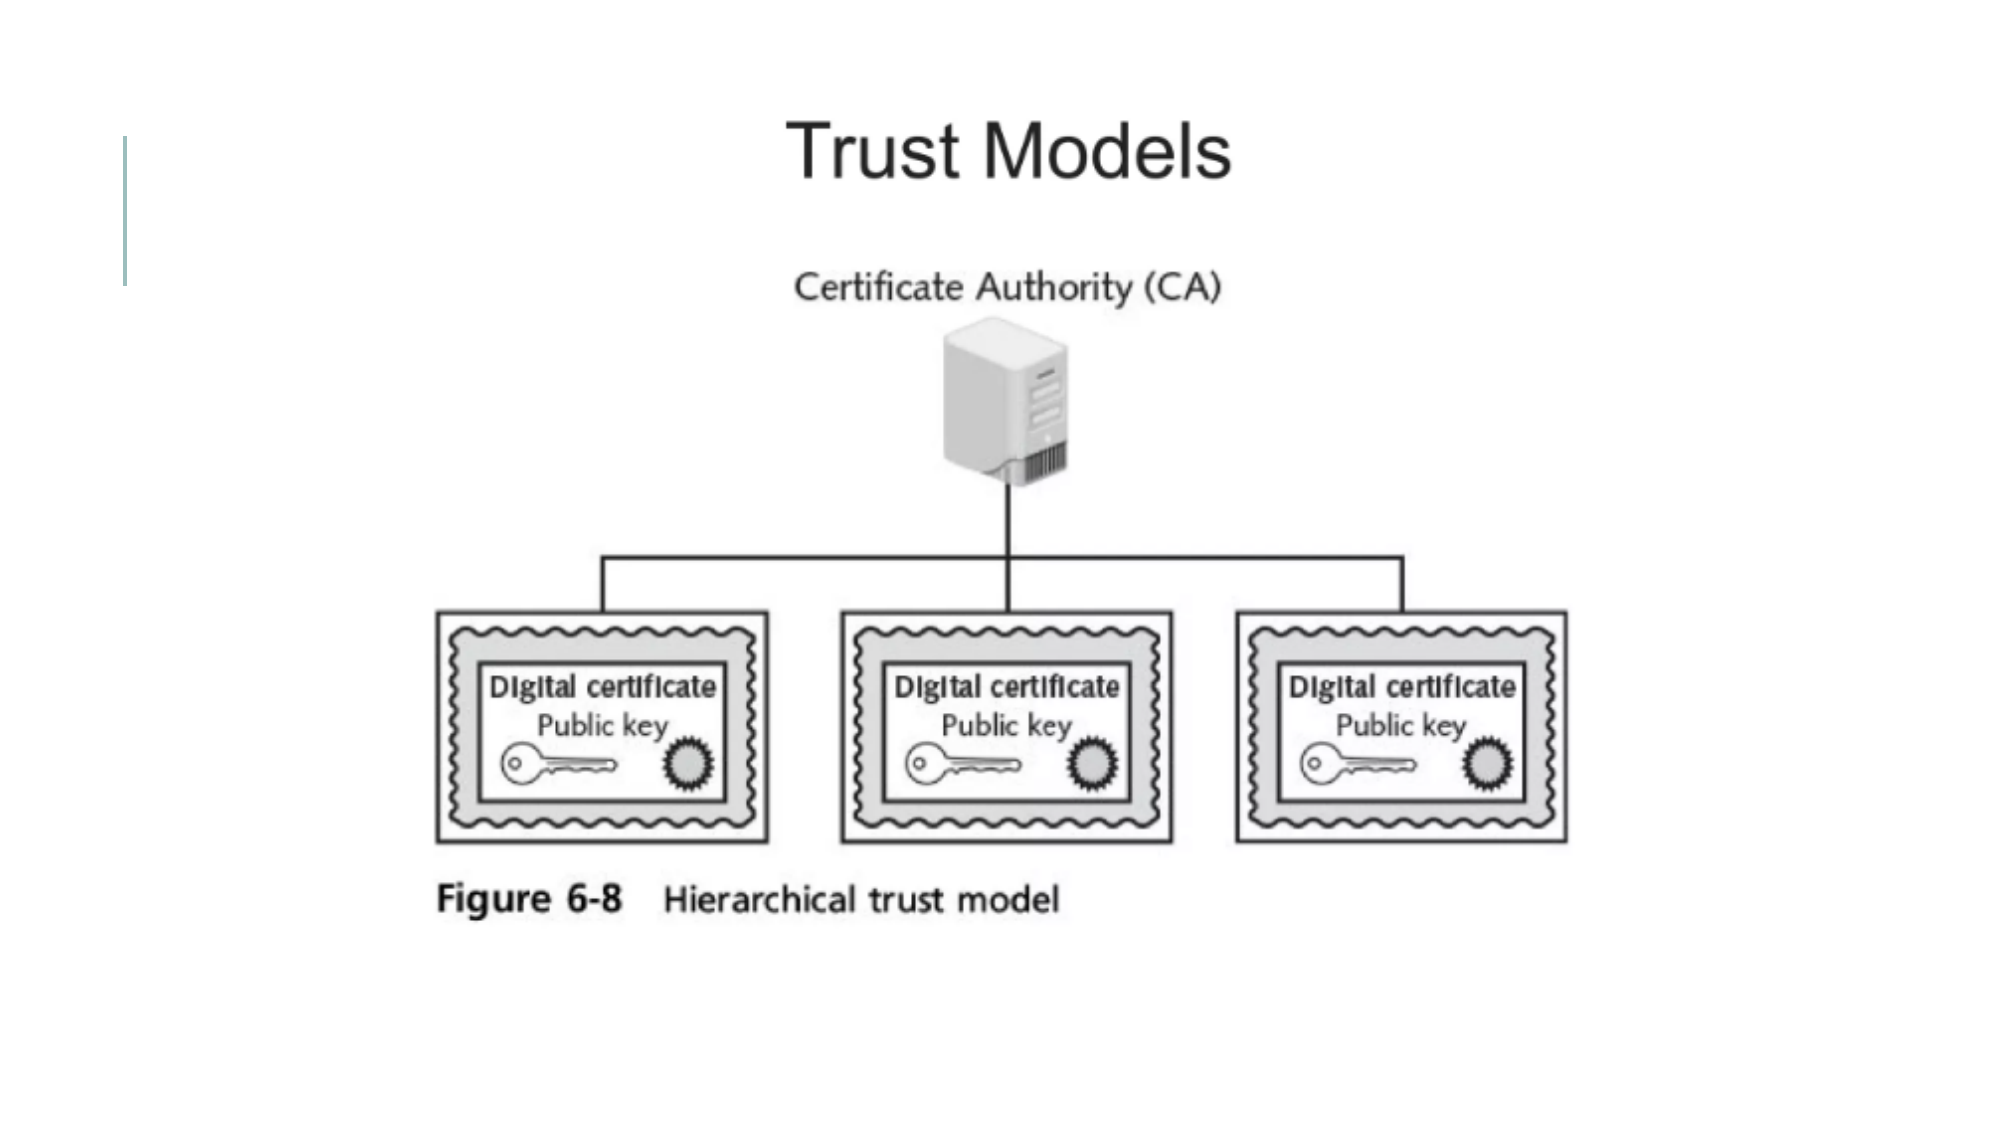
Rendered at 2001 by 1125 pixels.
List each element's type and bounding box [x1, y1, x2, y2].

list [327, 65, 1658, 984]
